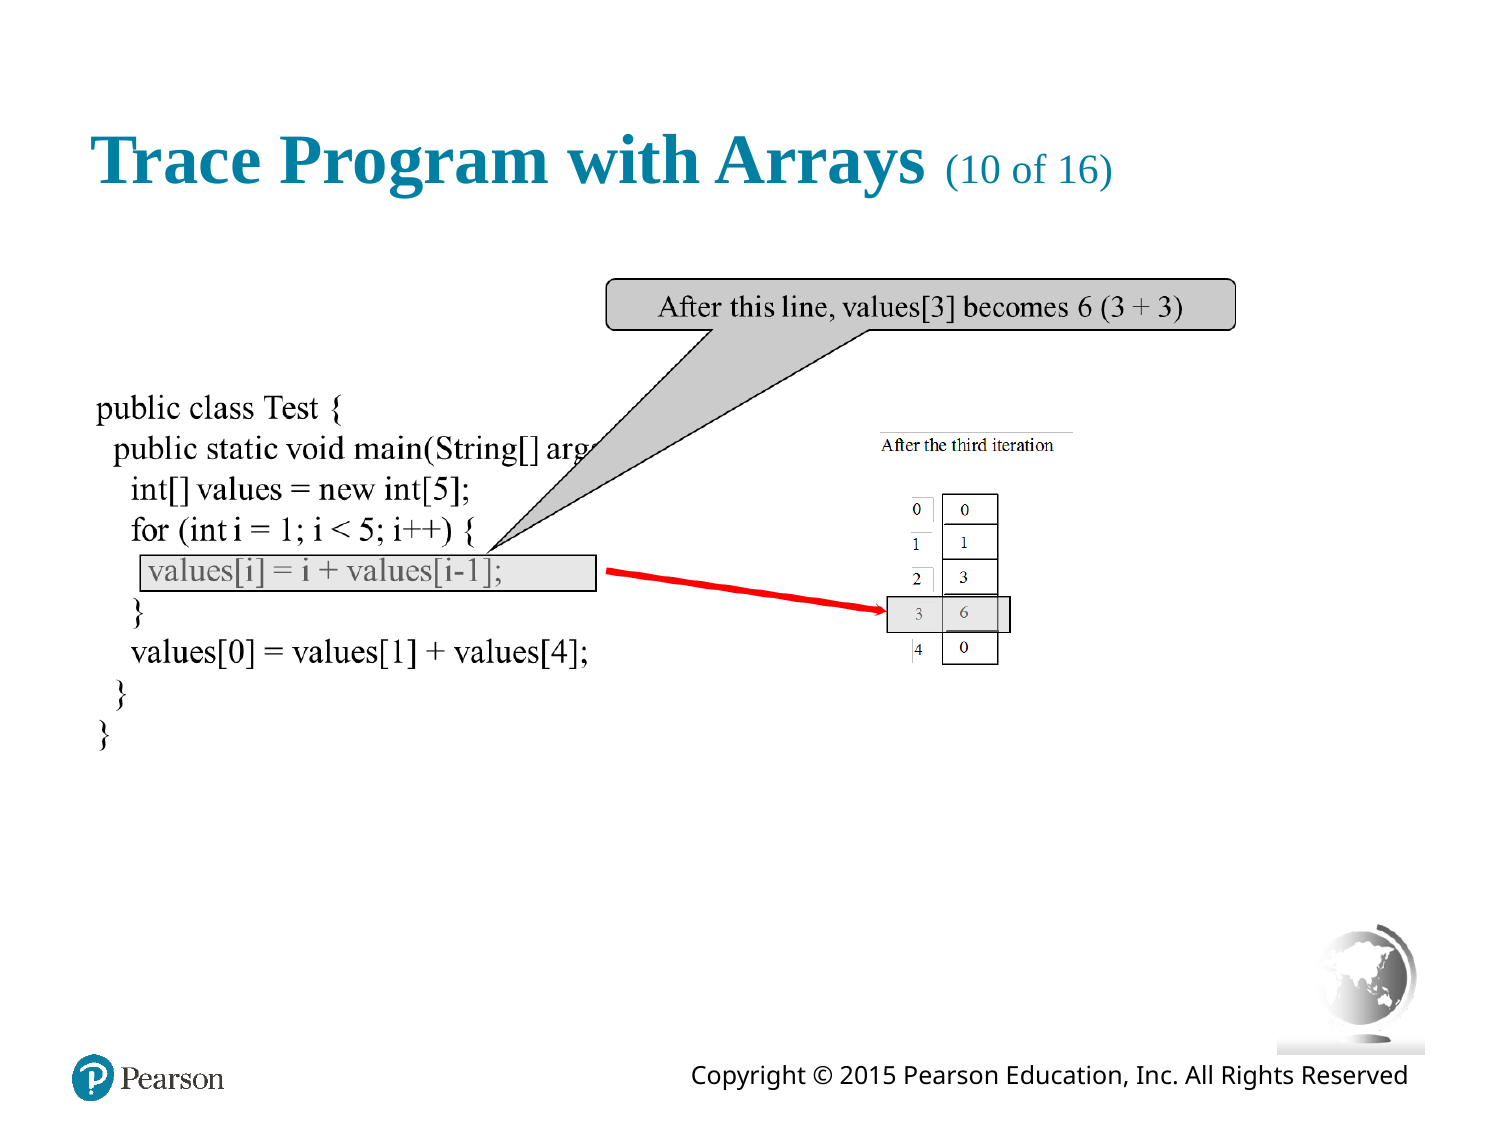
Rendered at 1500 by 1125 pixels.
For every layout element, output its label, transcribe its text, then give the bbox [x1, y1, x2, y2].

title Trace Program with Arrays (10 of 16) [75, 37, 1425, 213]
picture [74, 275, 1236, 772]
picture [81, 1063, 106, 1088]
picture [99, 1054, 224, 1101]
picture [72, 1054, 88, 1070]
picture [72, 1088, 82, 1101]
picture [1277, 919, 1425, 1055]
